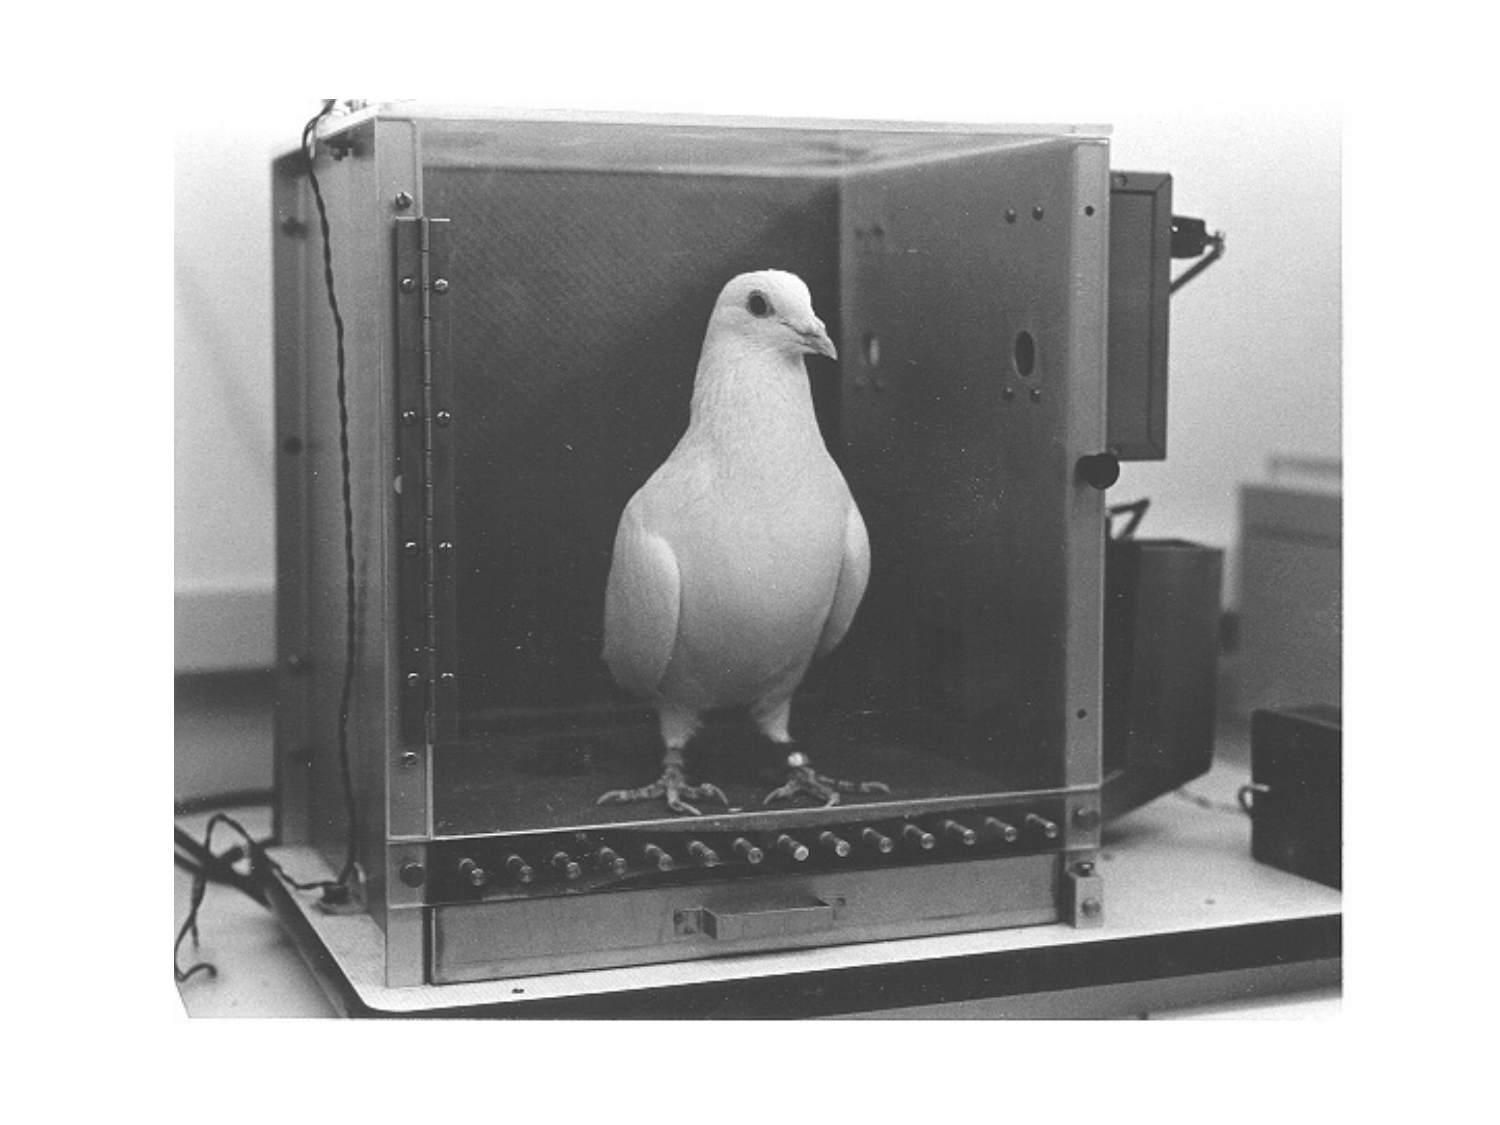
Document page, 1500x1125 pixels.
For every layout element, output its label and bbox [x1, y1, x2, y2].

picture [174, 99, 1363, 1023]
